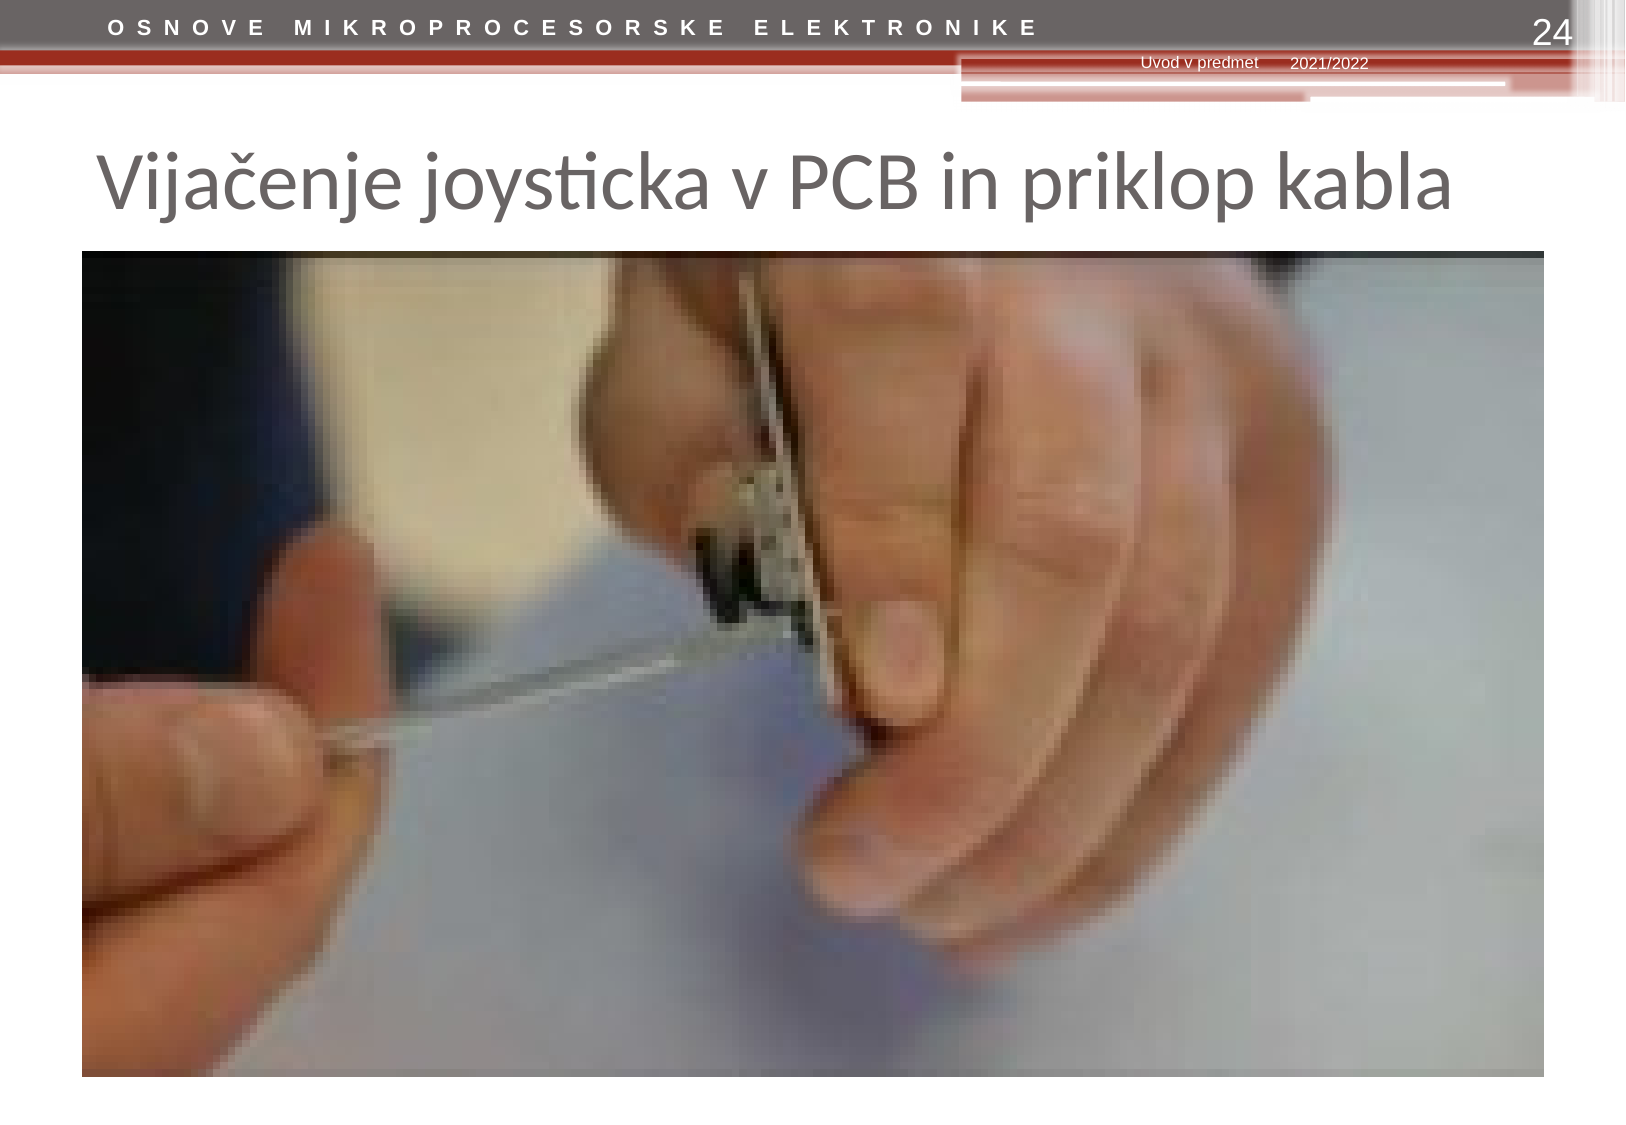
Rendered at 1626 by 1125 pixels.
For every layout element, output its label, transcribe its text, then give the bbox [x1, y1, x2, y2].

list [80, 250, 1545, 1078]
footer Uvod v predmet [962, 48, 1274, 75]
slide_number 24 [1452, 0, 1589, 61]
slide_number 2021/2022 [1275, 49, 1446, 75]
title Vijačenje joysticka v PCB in priklop kabla [81, 104, 1544, 242]
